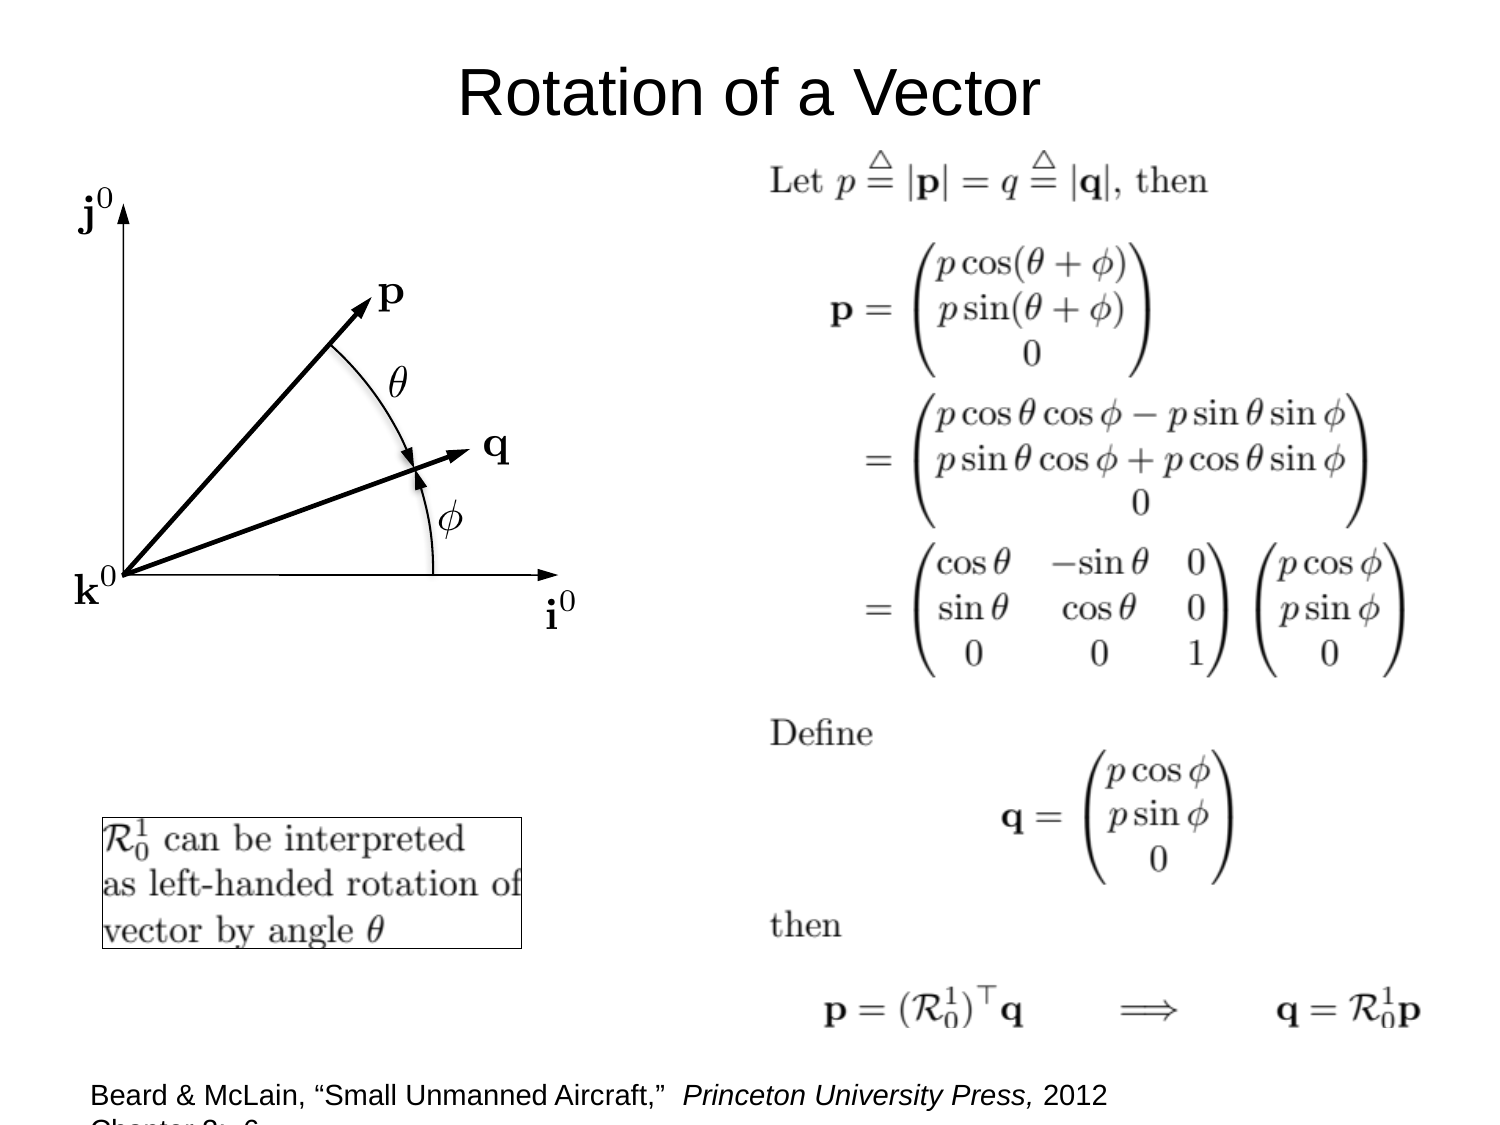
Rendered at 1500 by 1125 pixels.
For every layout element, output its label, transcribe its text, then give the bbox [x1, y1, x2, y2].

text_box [0, 185, 577, 885]
picture [102, 817, 522, 949]
picture [708, 149, 1482, 1028]
title Rotation of a Vector [74, 29, 1426, 149]
